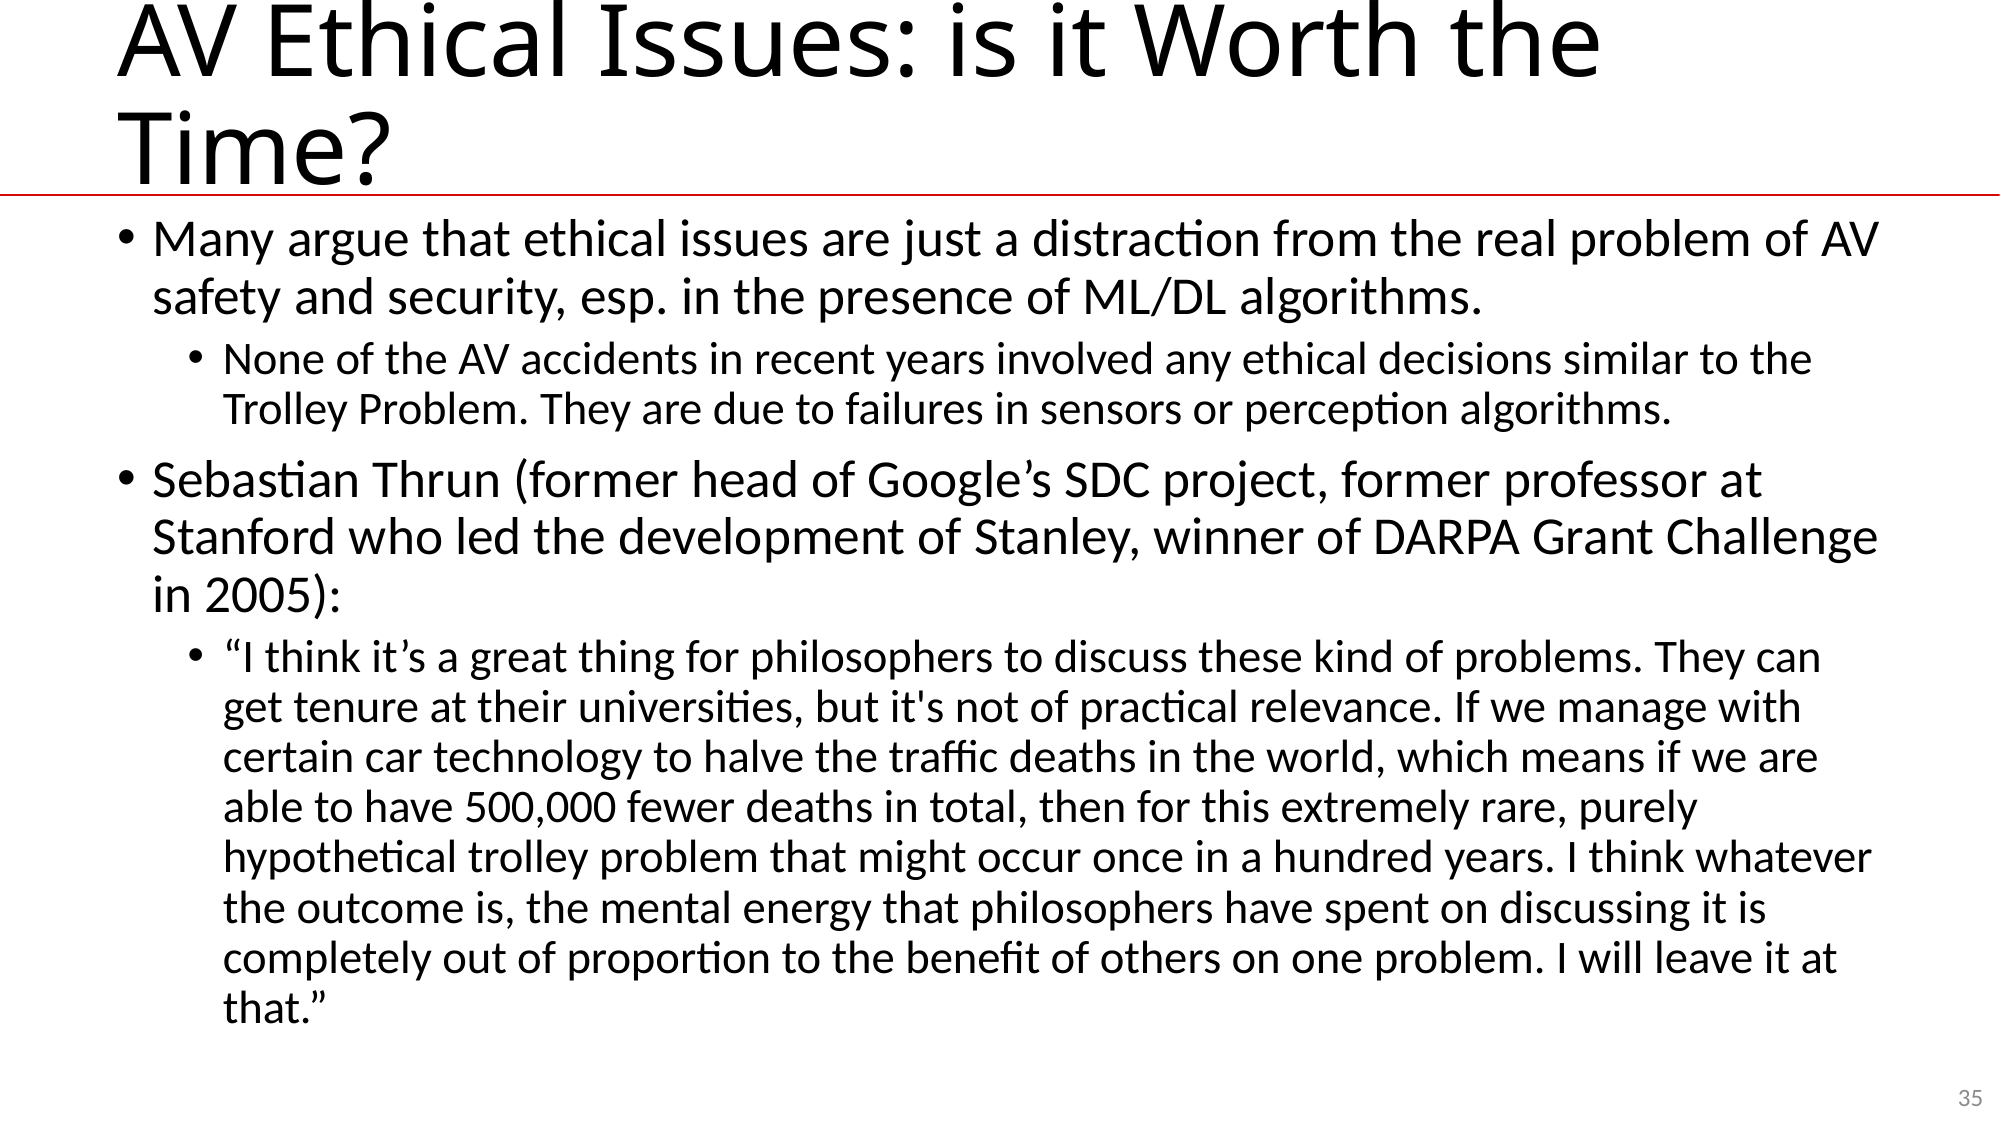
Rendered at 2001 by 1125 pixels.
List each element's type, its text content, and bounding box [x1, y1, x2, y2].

title AV Ethical Issues: is it Worth the Time? [102, 10, 1899, 186]
slide_number 35 [1548, 1066, 1999, 1125]
list Many argue that ethical issues are just a distraction from the real problem of AV safety and security, esp. in the presence of ML/DL algorithms. None of the AV accidents in recent years involved any ethical decisions similar to the Trolley Problem. They are due to failures in sensors or perception algorithms. Sebastian Thrun (former head of Google’s SDC project, former professor at Stanford who led the development of Stanley, winner of DARPA Grant Challenge in 2005): “I think it’s a great thing for philosophers to discuss these kind of problems. They can get tenure at their universities, but it's not of practical relevance. If we manage with certain car technology to halve the traffic deaths in the world, which means if we are able to have 500,000 fewer deaths in total, then for this extremely rare, purely hypothetical trolley problem that might occur once in a hundred years. I think whatever the outcome is, the mental energy that philosophers have spent on discussing it is completely out of proportion to the benefit of others on one problem. I will leave it at that.” [102, 203, 1899, 1056]
